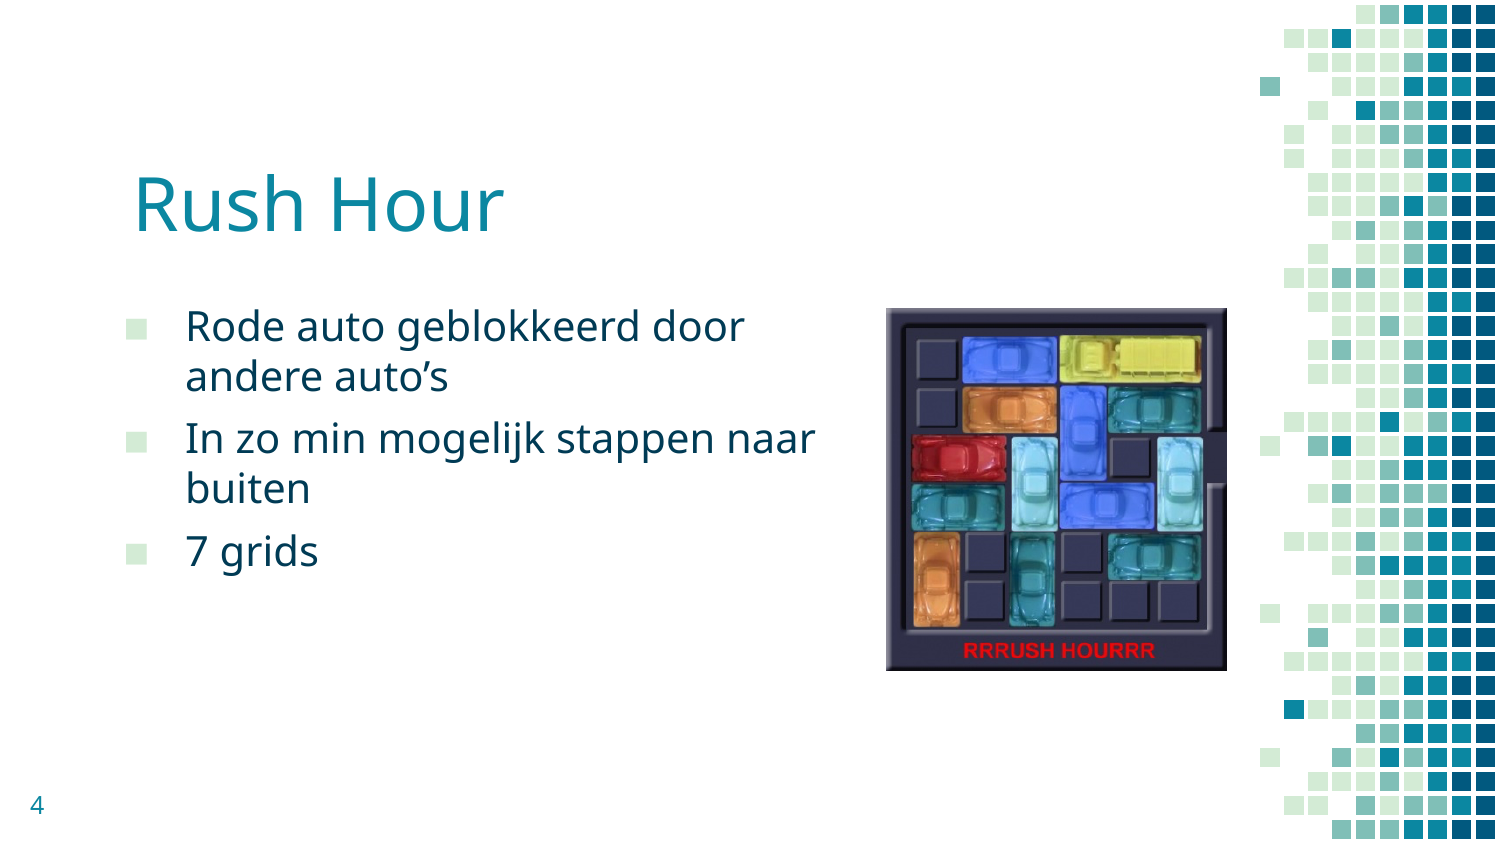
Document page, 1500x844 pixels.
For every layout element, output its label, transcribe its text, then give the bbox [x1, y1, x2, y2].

picture [886, 308, 1228, 671]
title Rush Hour [117, 121, 1227, 262]
slide_number 4 [15, 774, 105, 839]
list Rode auto geblokkeerd door andere auto’s In zo min mogelijk stappen naar buiten 7 grids [94, 284, 845, 774]
